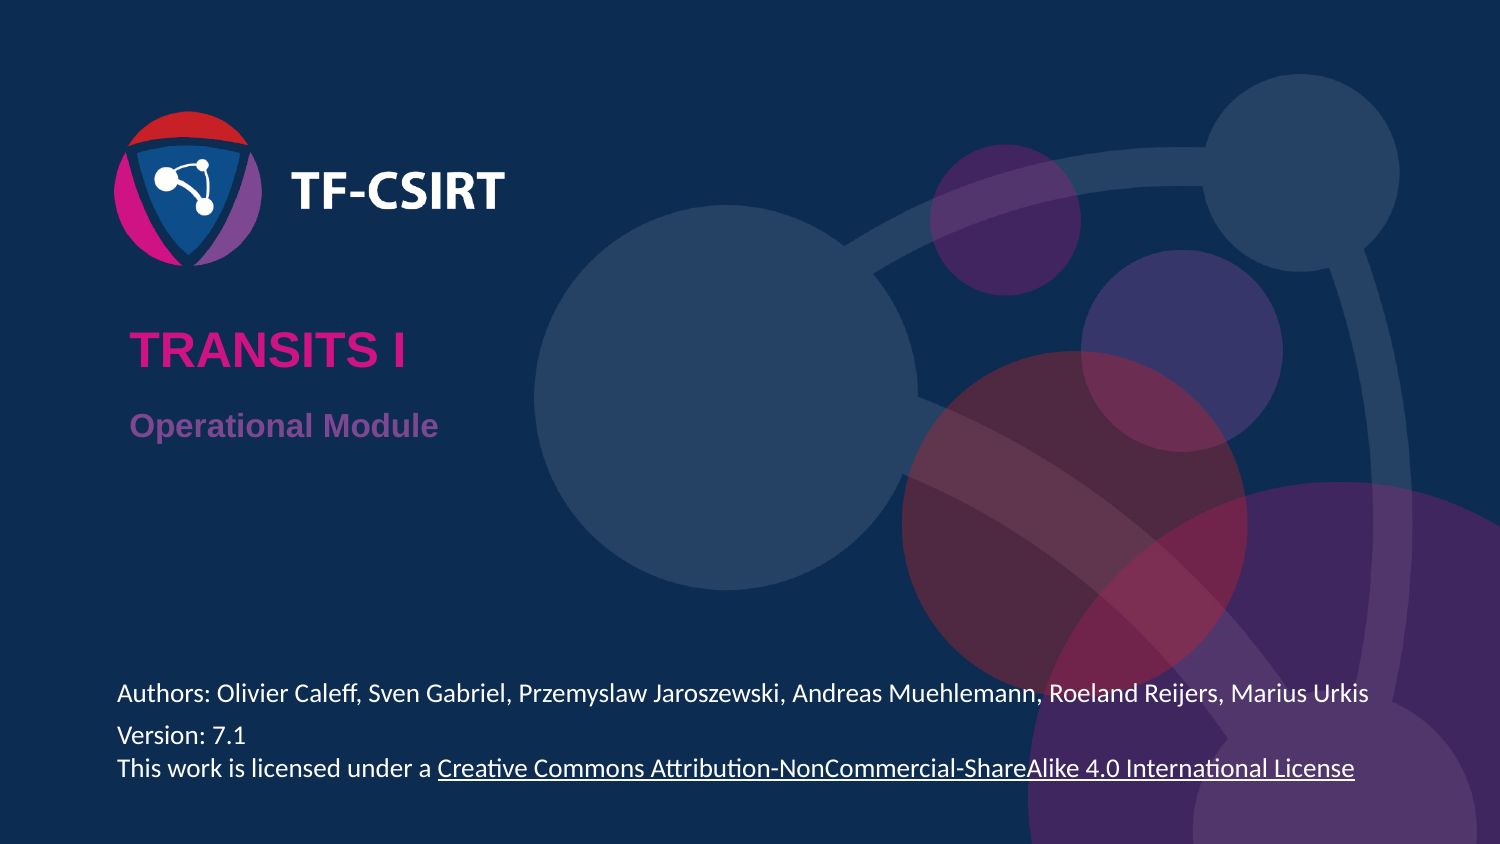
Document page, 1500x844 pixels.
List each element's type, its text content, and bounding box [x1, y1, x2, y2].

list TRANSITS I [114, 326, 1431, 397]
text_box Authors: Olivier Caleff, Sven Gabriel, Przemyslaw Jaroszewski, Andreas Muehlemann, Roeland Reijers, Marius Urkis Version: 7.1 This work is licensed under a Creative Commons Attribution-NonCommercial-ShareAlike 4.0 International License [102, 667, 1443, 790]
list Operational Module [114, 400, 1261, 463]
picture [0, 0, 1500, 844]
